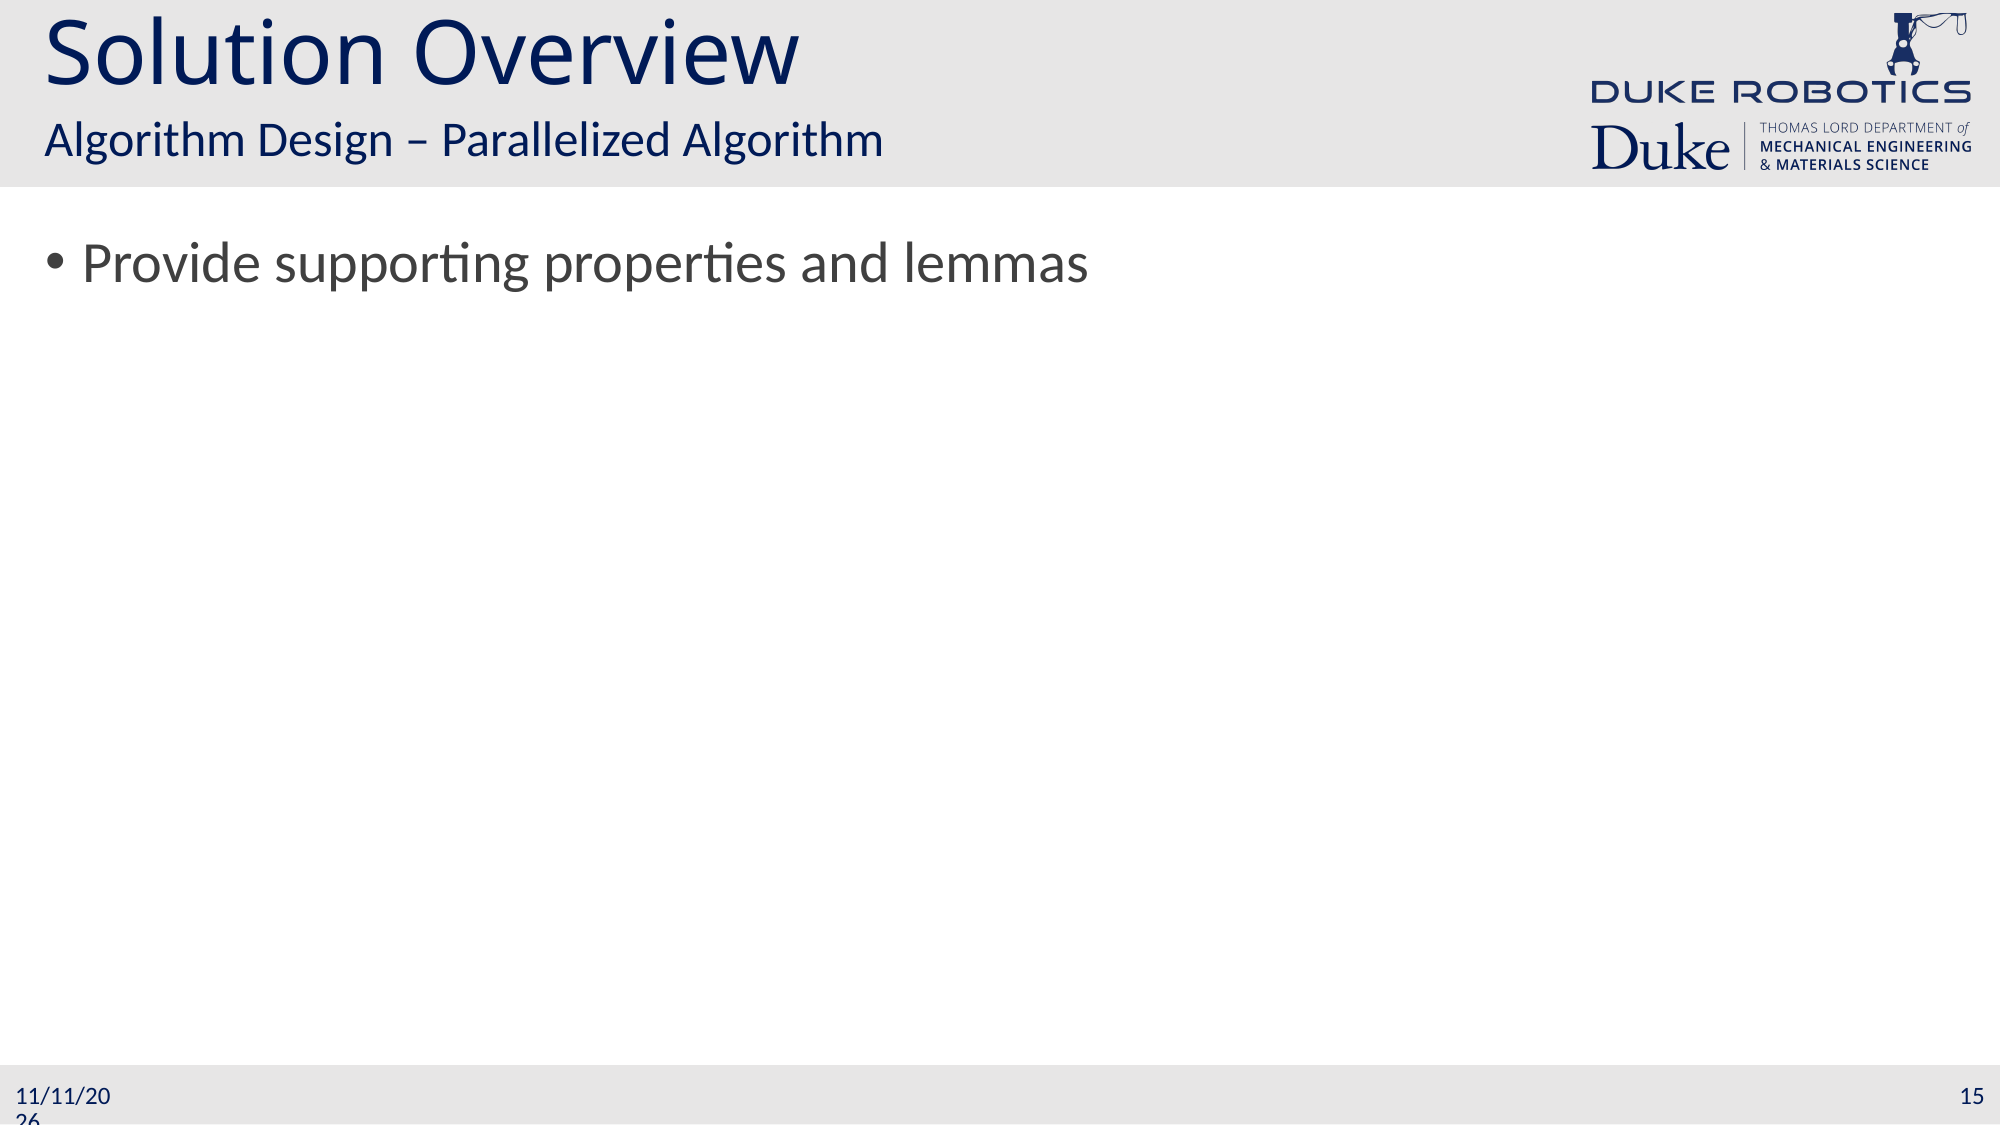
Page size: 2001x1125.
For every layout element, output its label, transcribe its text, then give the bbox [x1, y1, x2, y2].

title Solution Overview [29, 0, 1486, 98]
slide_number 15 [1862, 1064, 2000, 1125]
footer [137, 1064, 1862, 1125]
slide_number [0, 1065, 137, 1125]
list Algorithm Design – Parallelized Algorithm [29, 98, 2000, 174]
list Provide supporting properties and lemmas [0, 187, 2000, 1065]
picture [1591, 12, 1971, 98]
